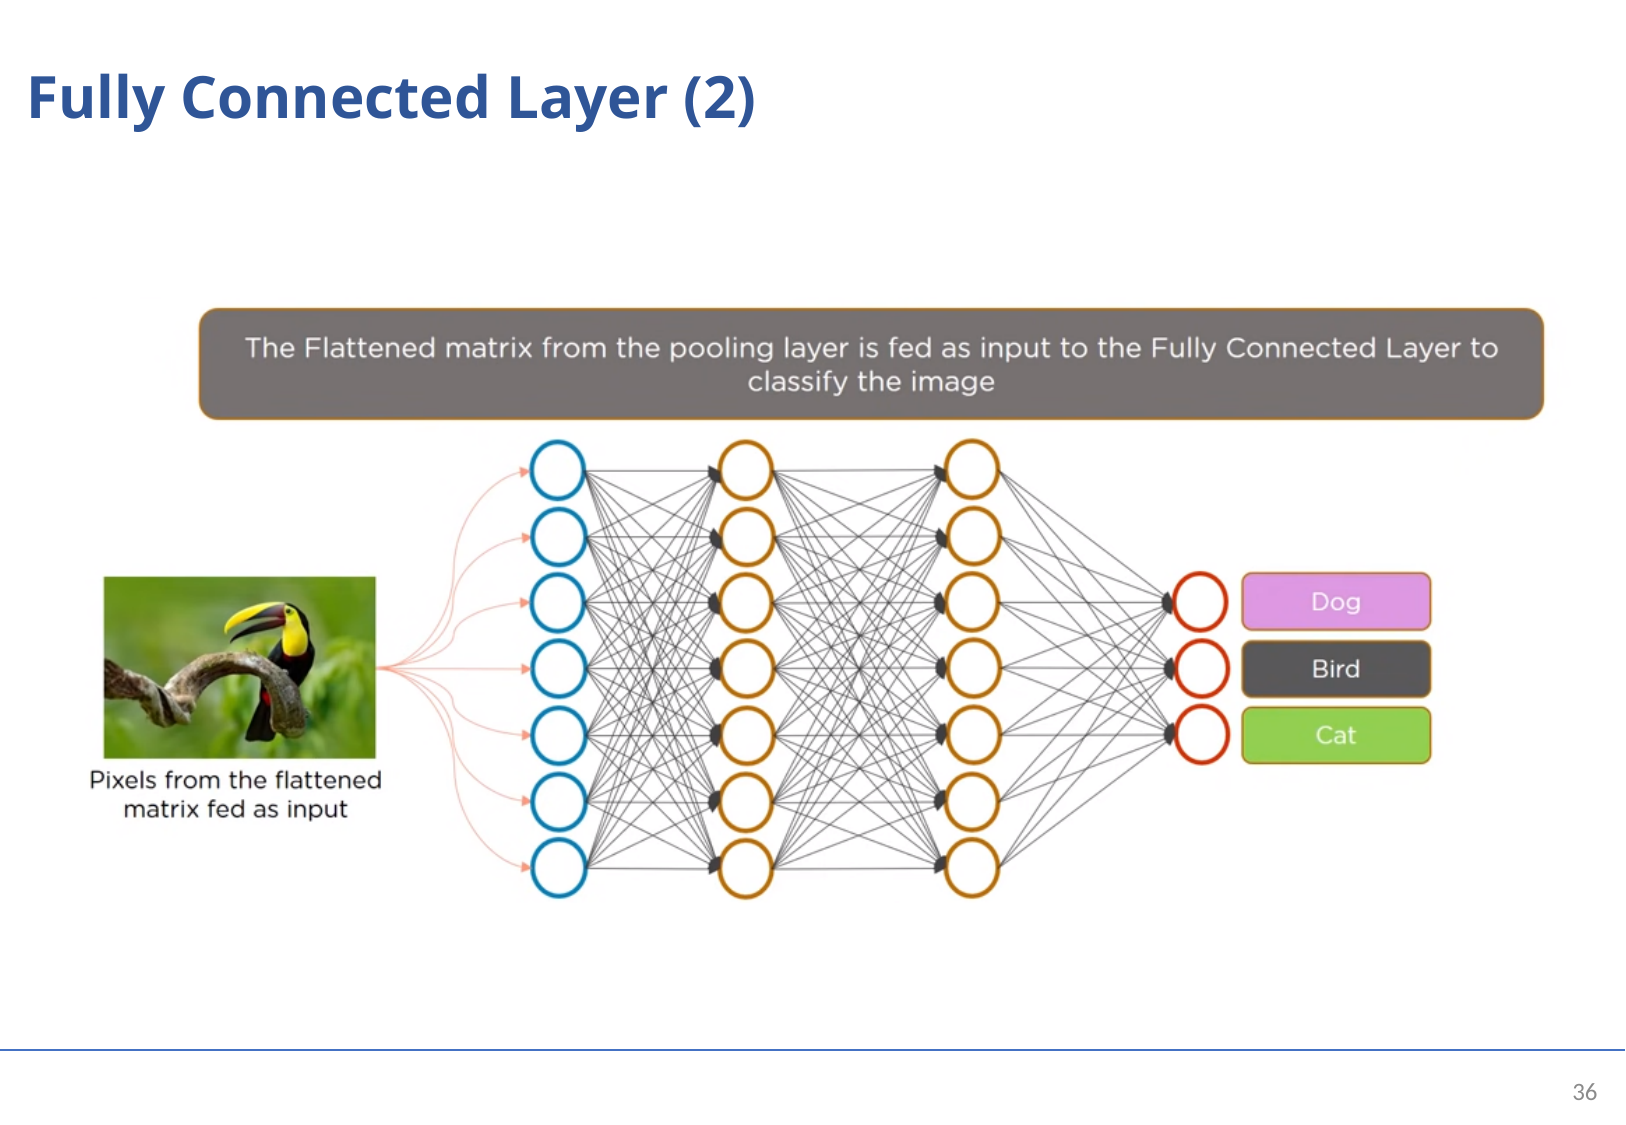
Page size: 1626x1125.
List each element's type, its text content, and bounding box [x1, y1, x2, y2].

slide_number 36 [1552, 1064, 1613, 1117]
picture [71, 297, 1575, 903]
title Fully Connected Layer (2) [26, 26, 1483, 174]
